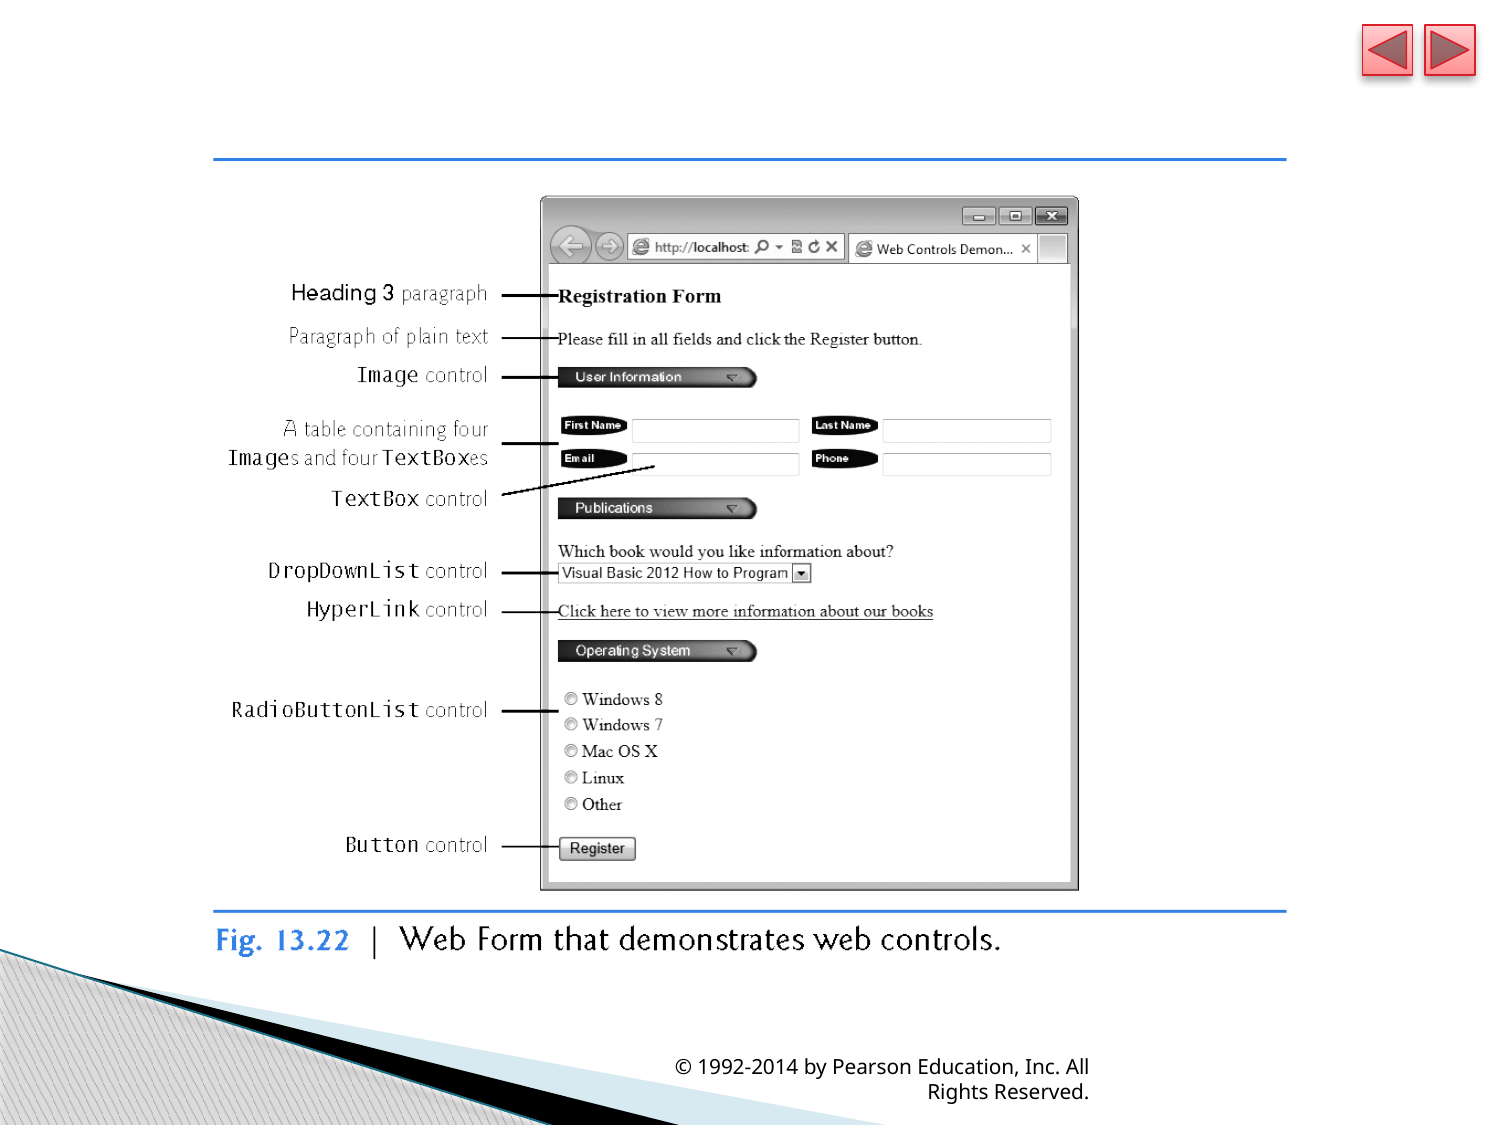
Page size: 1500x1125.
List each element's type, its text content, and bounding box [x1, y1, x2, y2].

footer © 1992-2014 by Pearson Education, Inc. All Rights Reserved. [650, 1051, 1105, 1112]
picture [0, 106, 1500, 1019]
